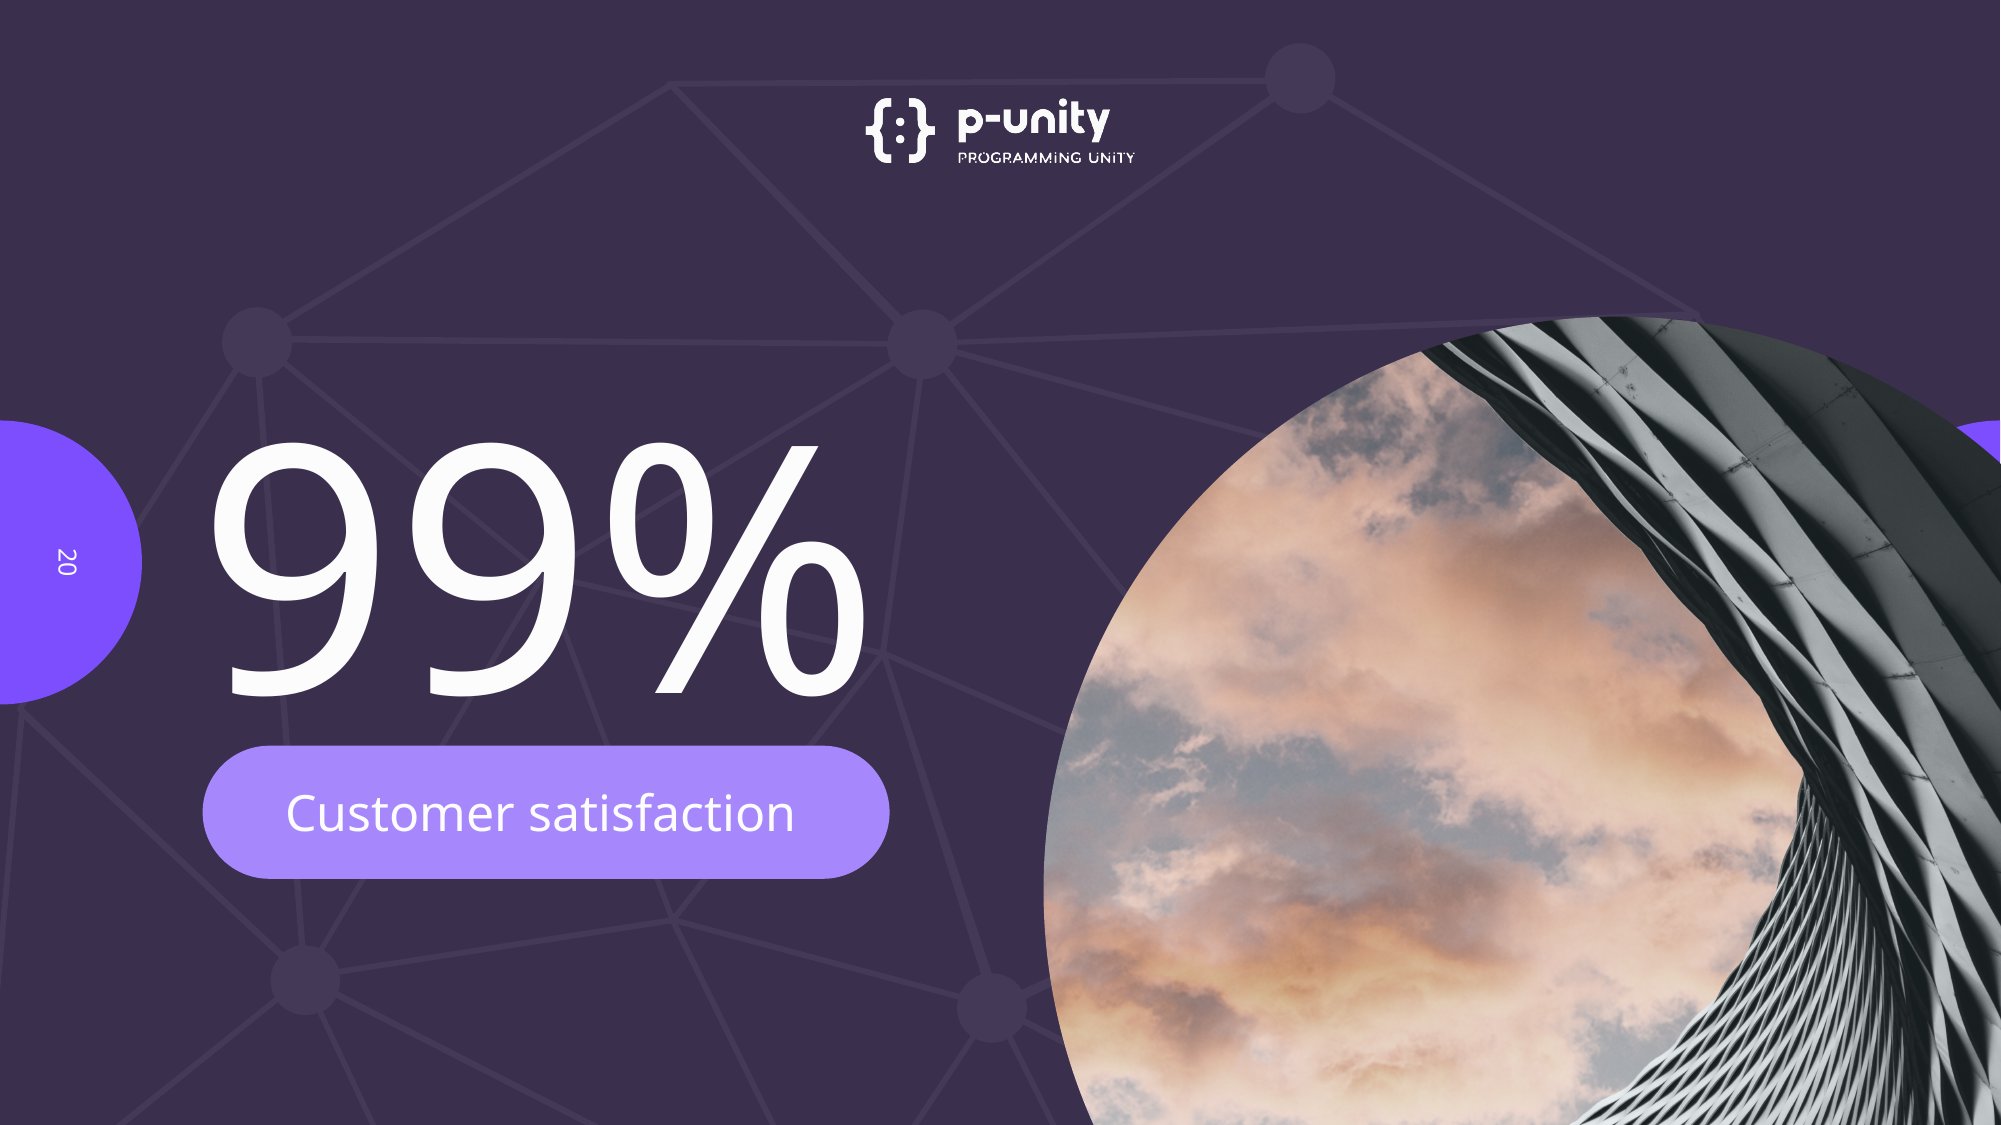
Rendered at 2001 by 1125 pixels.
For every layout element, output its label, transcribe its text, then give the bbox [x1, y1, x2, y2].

text_box [201, 770, 891, 880]
picture [754, 0, 1246, 315]
picture [1043, 316, 2001, 1125]
text_box Customer satisfaction [270, 774, 812, 850]
text_box 99% [182, 340, 896, 770]
